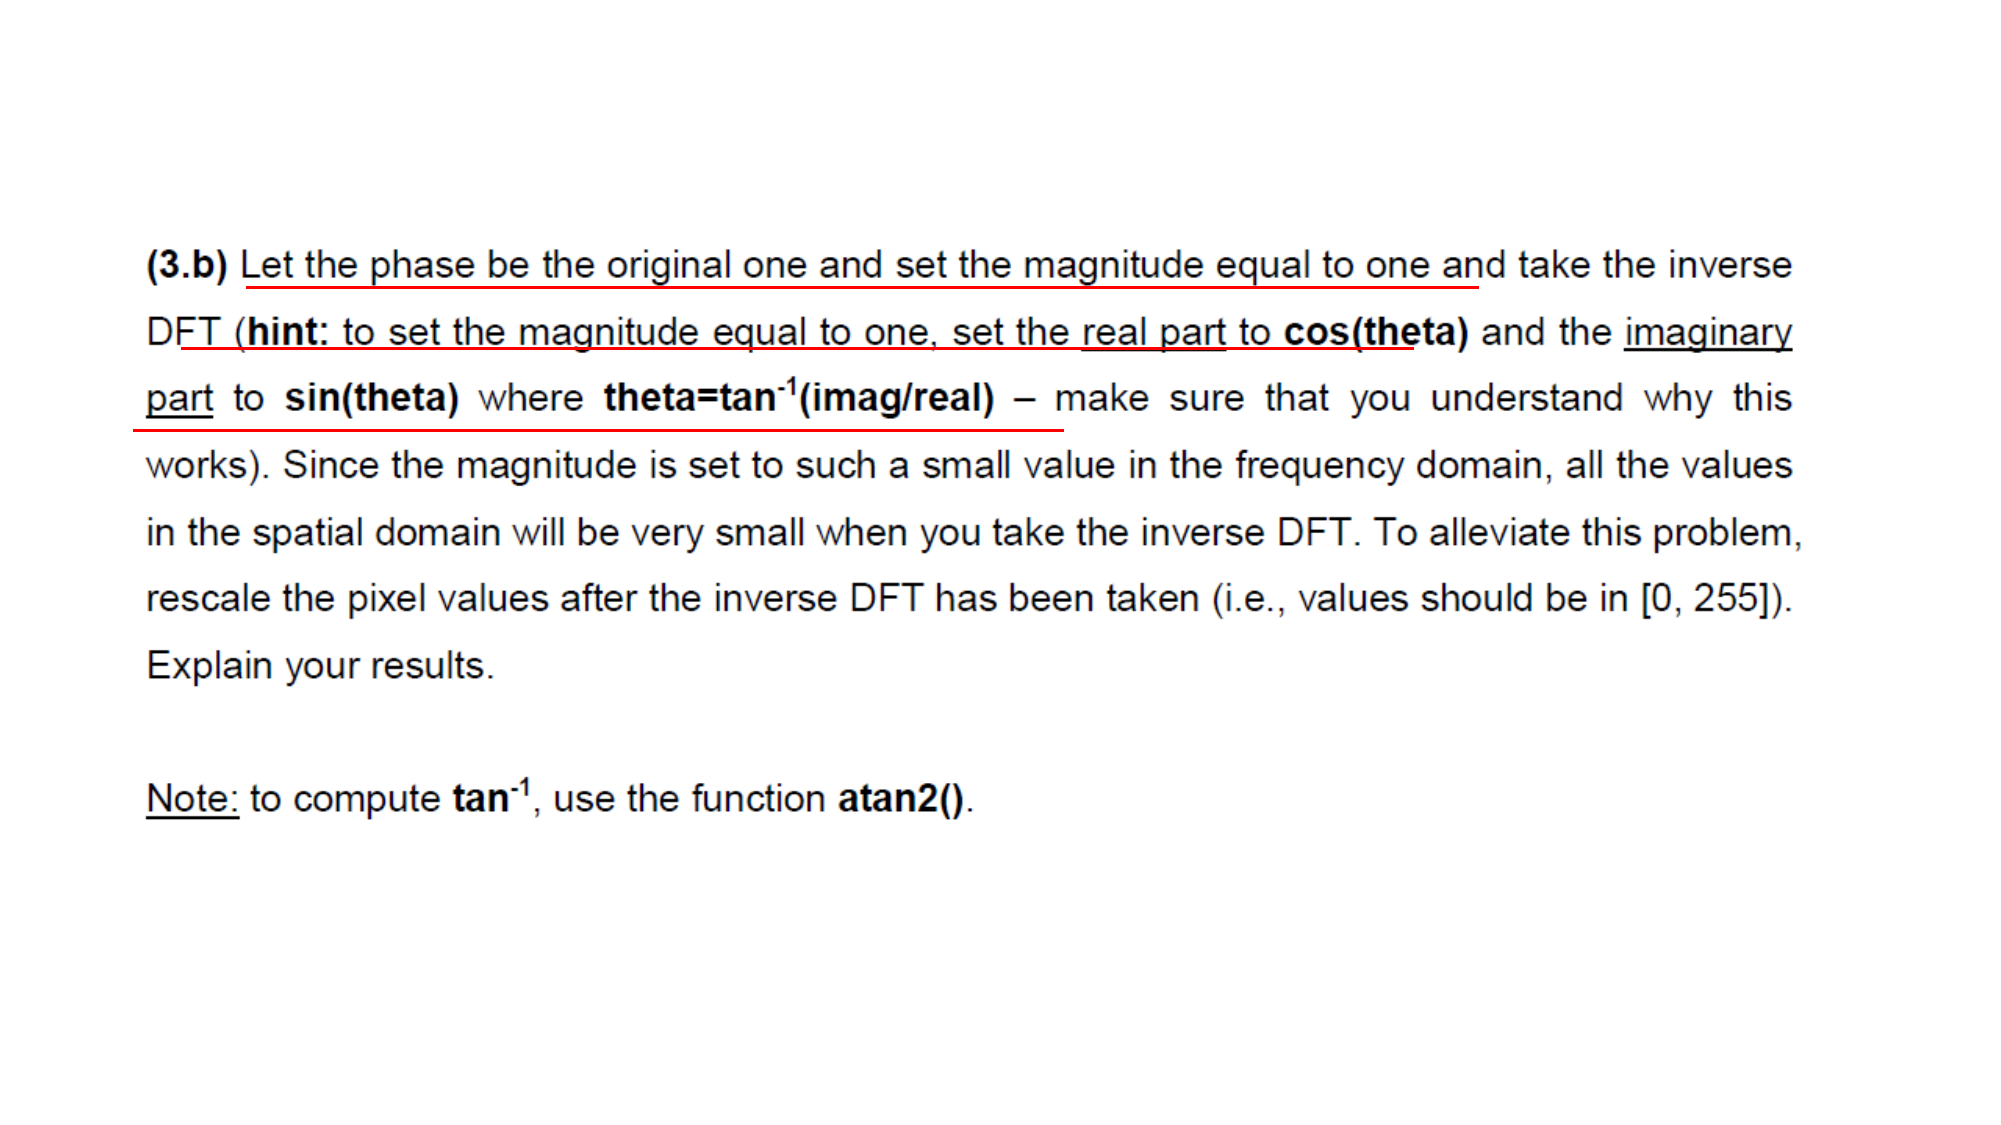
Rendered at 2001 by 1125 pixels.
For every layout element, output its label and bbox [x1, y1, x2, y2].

picture [79, 209, 1866, 853]
